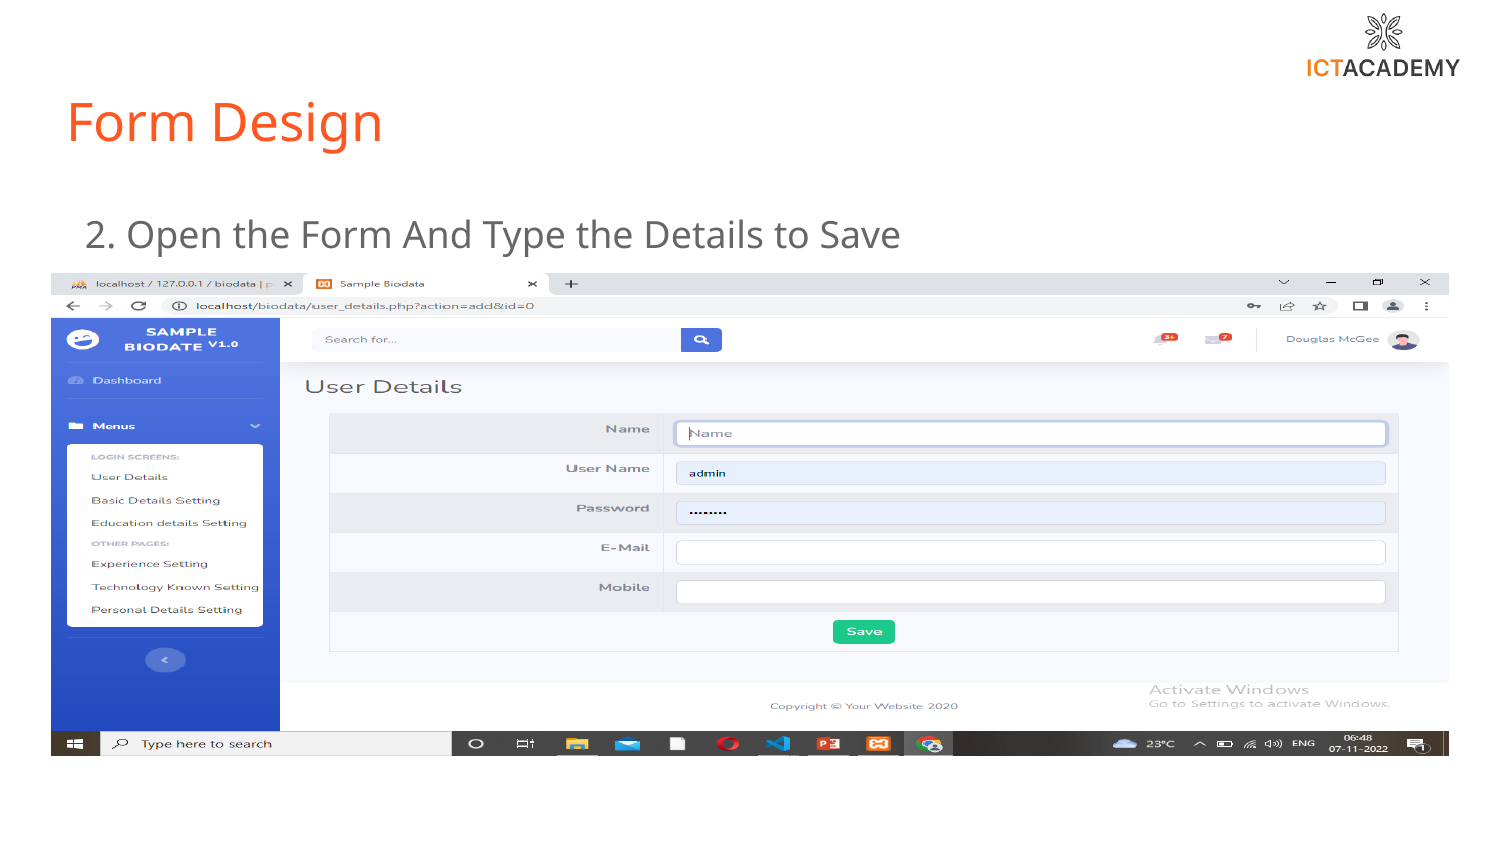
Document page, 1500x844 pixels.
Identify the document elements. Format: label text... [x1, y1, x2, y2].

picture [1273, 5, 1494, 84]
title Form Design [51, 72, 1449, 167]
picture [50, 272, 1450, 756]
list 2. Open the Form And Type the Details to Save [51, 189, 1449, 272]
